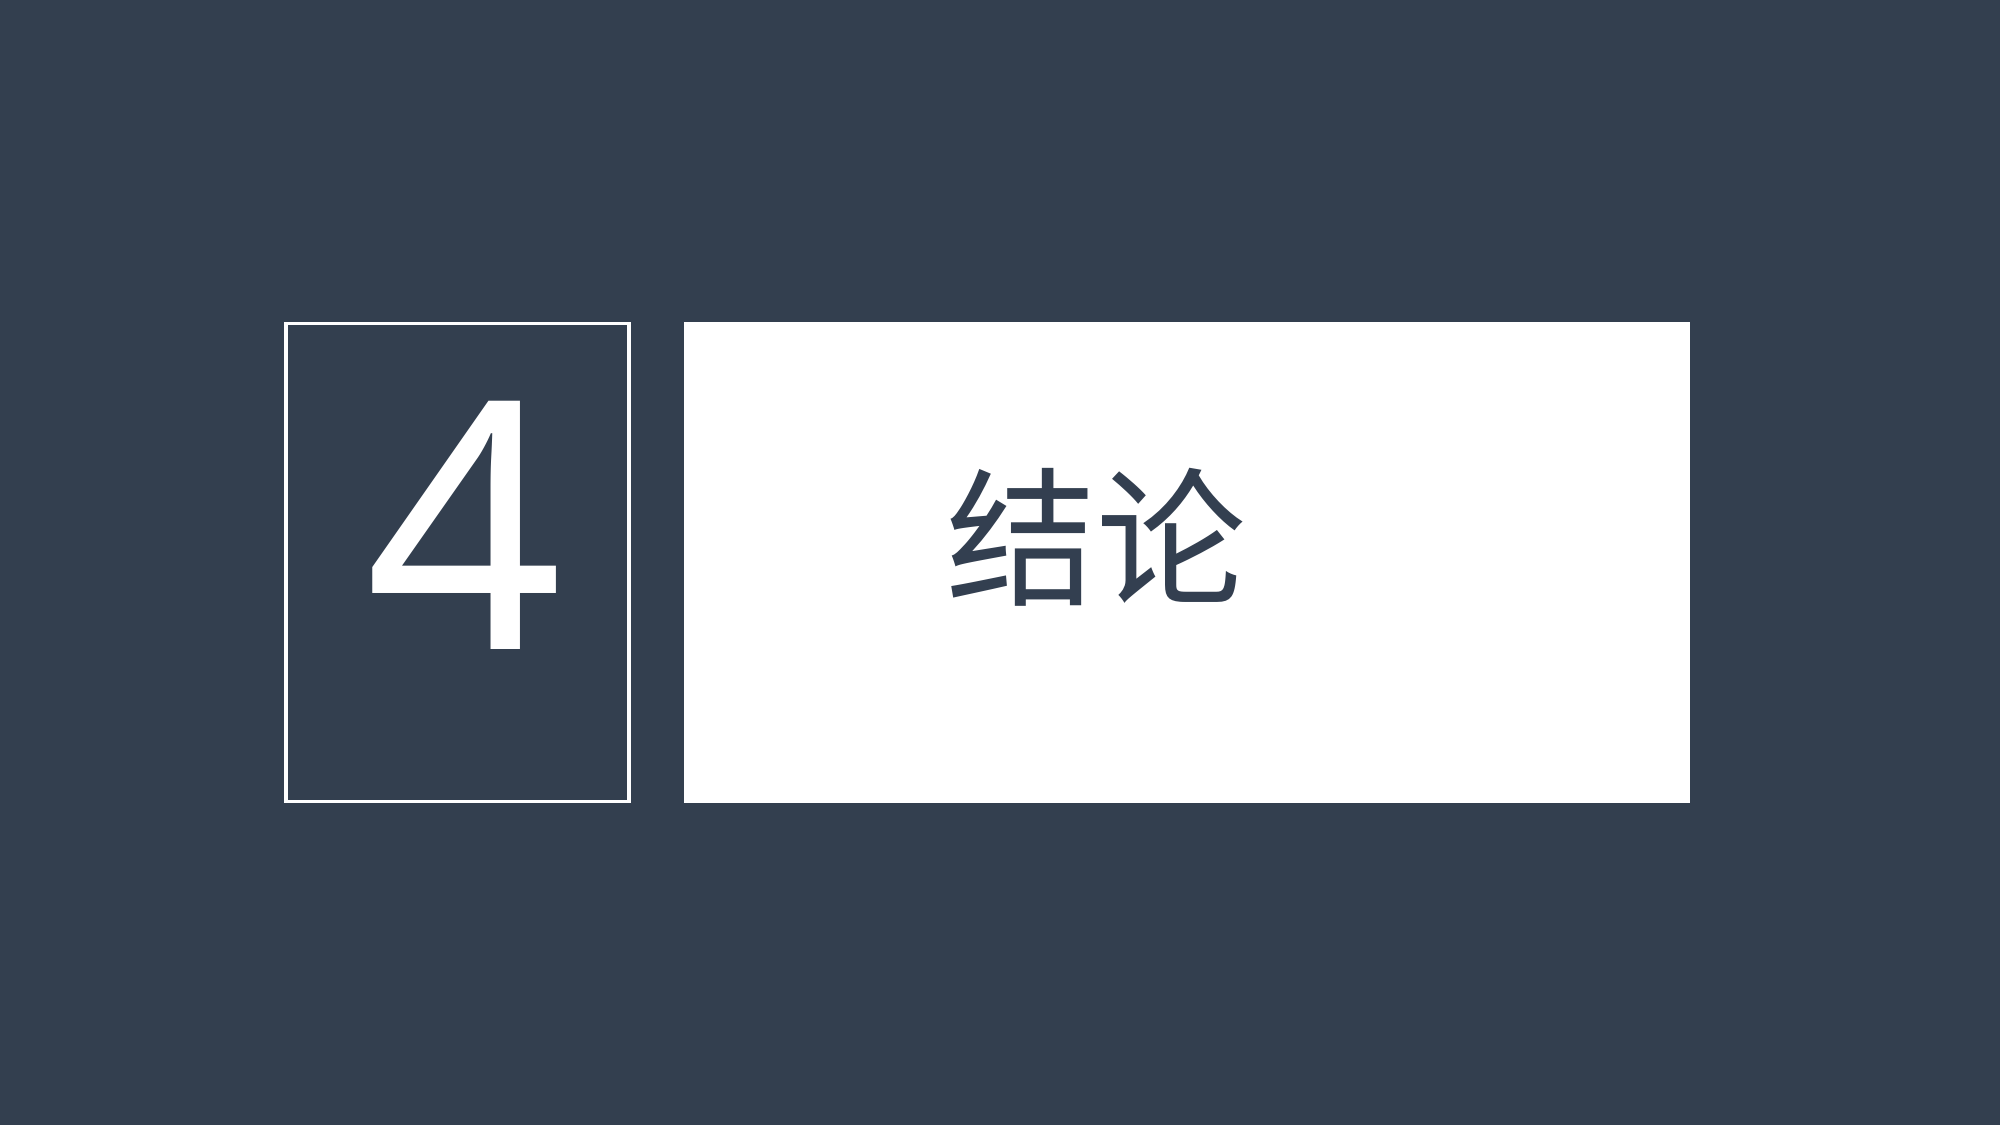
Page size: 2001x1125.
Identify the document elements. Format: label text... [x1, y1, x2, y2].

text_box 4 [365, 303, 550, 719]
text_box [285, 322, 630, 802]
text_box 结论 [946, 444, 1394, 625]
text_box [685, 322, 1690, 802]
